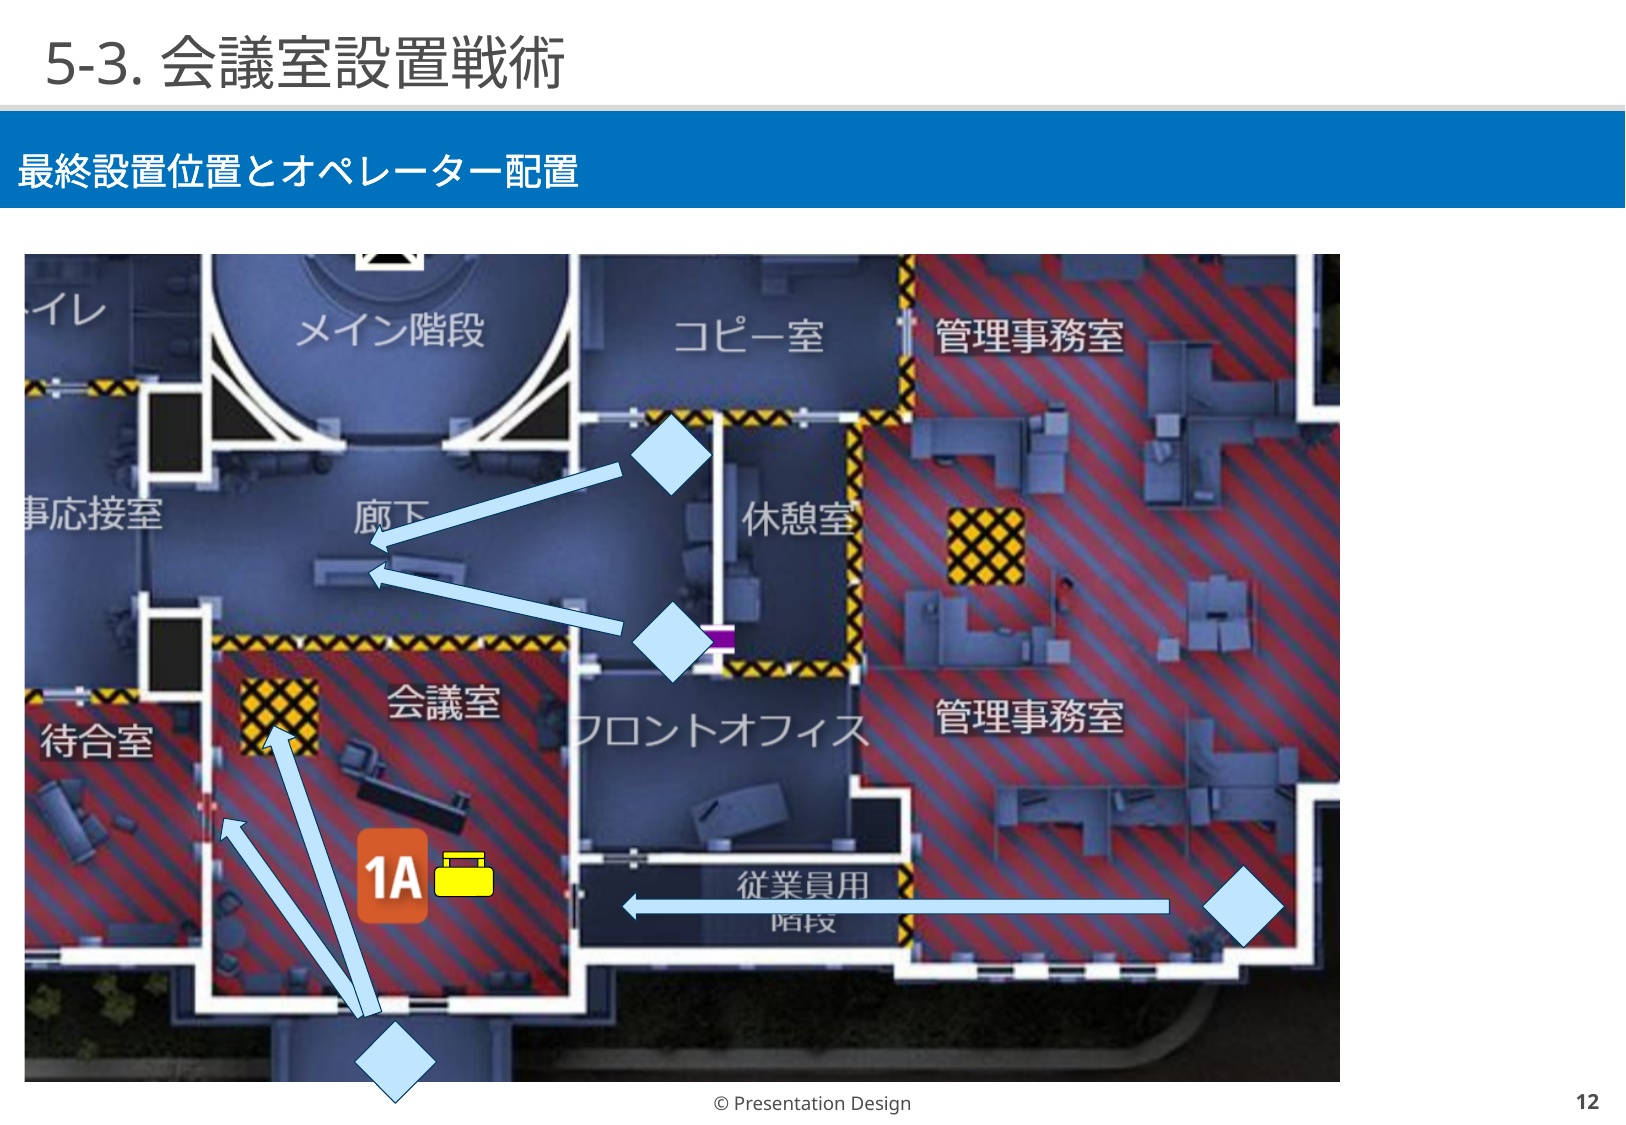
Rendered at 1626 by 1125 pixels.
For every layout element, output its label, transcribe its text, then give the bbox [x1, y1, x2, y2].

slide_number 11 [1220, 1081, 1600, 1124]
picture [24, 254, 1341, 1082]
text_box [434, 851, 494, 897]
text_box 最終設置位置とオペレーター配置 [0, 111, 1625, 208]
title 5-3.会議室設置戦術 [44, 25, 1581, 90]
text_box [383, 1091, 408, 1104]
